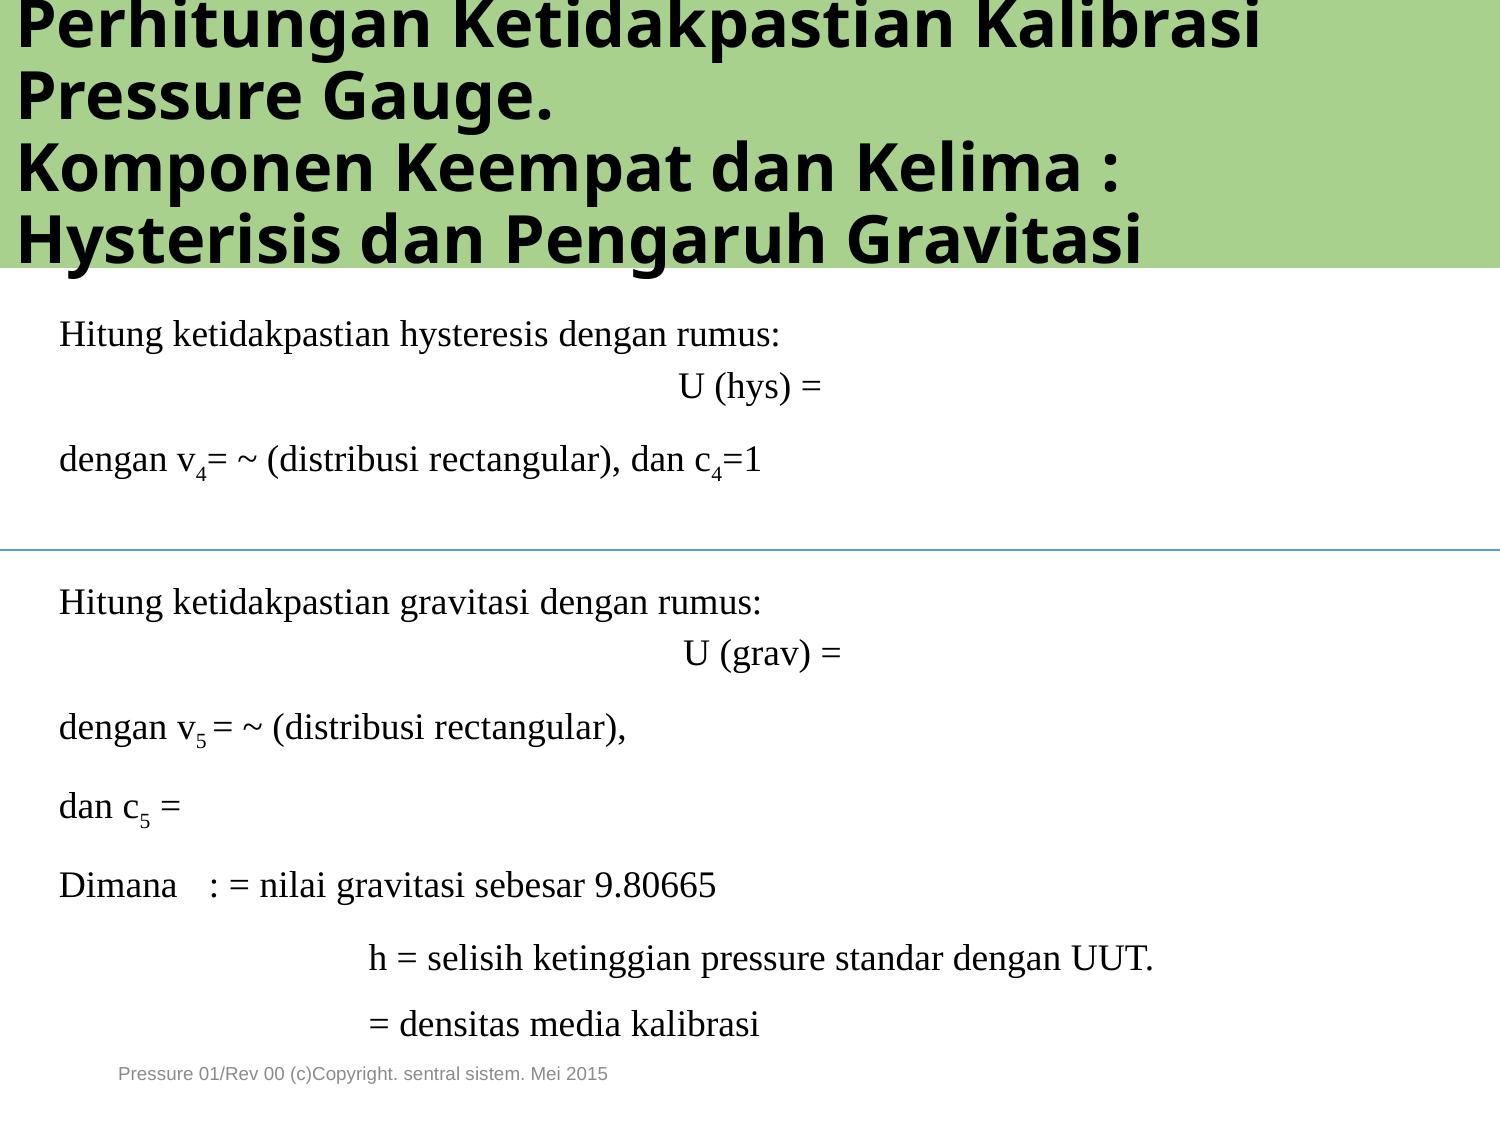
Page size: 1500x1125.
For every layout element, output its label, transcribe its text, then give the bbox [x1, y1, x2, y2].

footer Pressure 01/Rev 00 (c)Copyright. sentral sistem. Mei 2015 [103, 1042, 650, 1103]
text_box [0, 0, 1500, 269]
title Perhitungan Ketidakpastian Kalibrasi Pressure Gauge. Komponen Keempat dan Kelima : Hysterisis dan Pengaruh Gravitasi [0, 24, 1475, 243]
